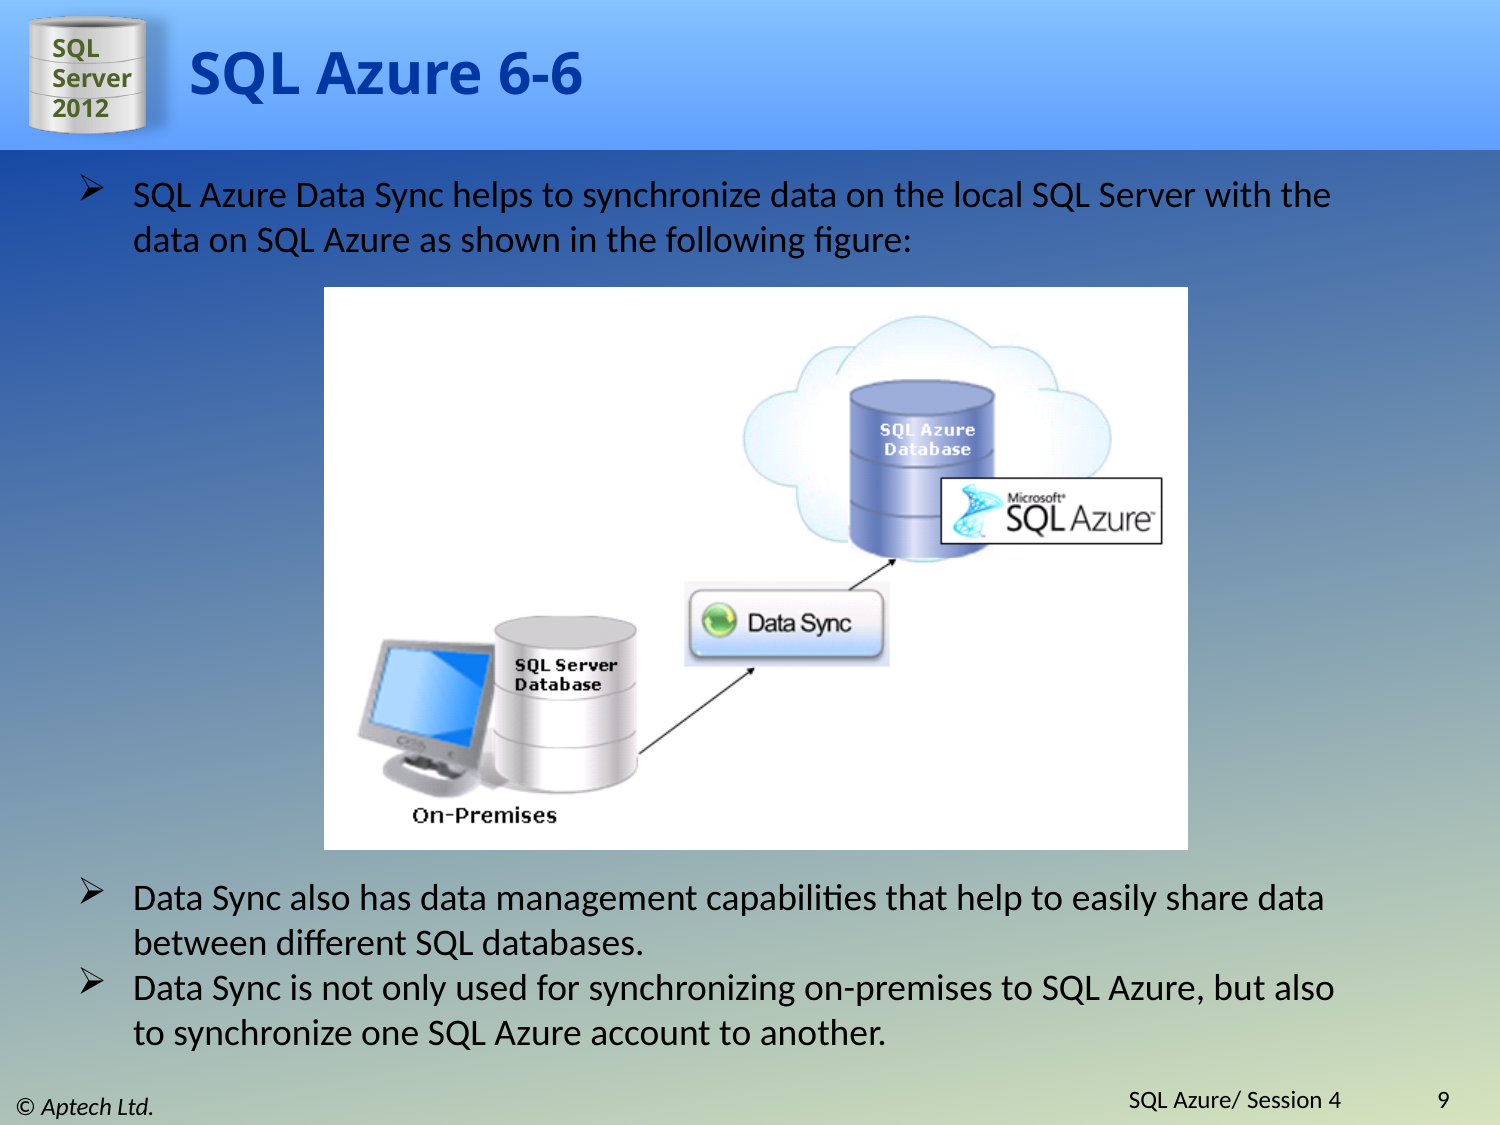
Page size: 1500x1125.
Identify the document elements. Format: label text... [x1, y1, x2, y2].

text_box Data Sync also has data management capabilities that help to easily share data between different SQL databases. Data Sync is not only used for synchronizing on-premises to SQL Azure, but also to synchronize one SQL Azure account to another. [62, 865, 1375, 1061]
footer SQL Azure/ Session 4 [375, 1084, 1363, 1113]
text_box SQL Azure Data Sync helps to synchronize data on the local SQL Server with the data on SQL Azure as shown in the following figure: [62, 162, 1375, 268]
title SQL Azure 6-6 [174, 37, 1426, 106]
picture [24, 0, 150, 150]
slide_number 9 [1363, 1084, 1465, 1113]
picture [324, 287, 1188, 850]
